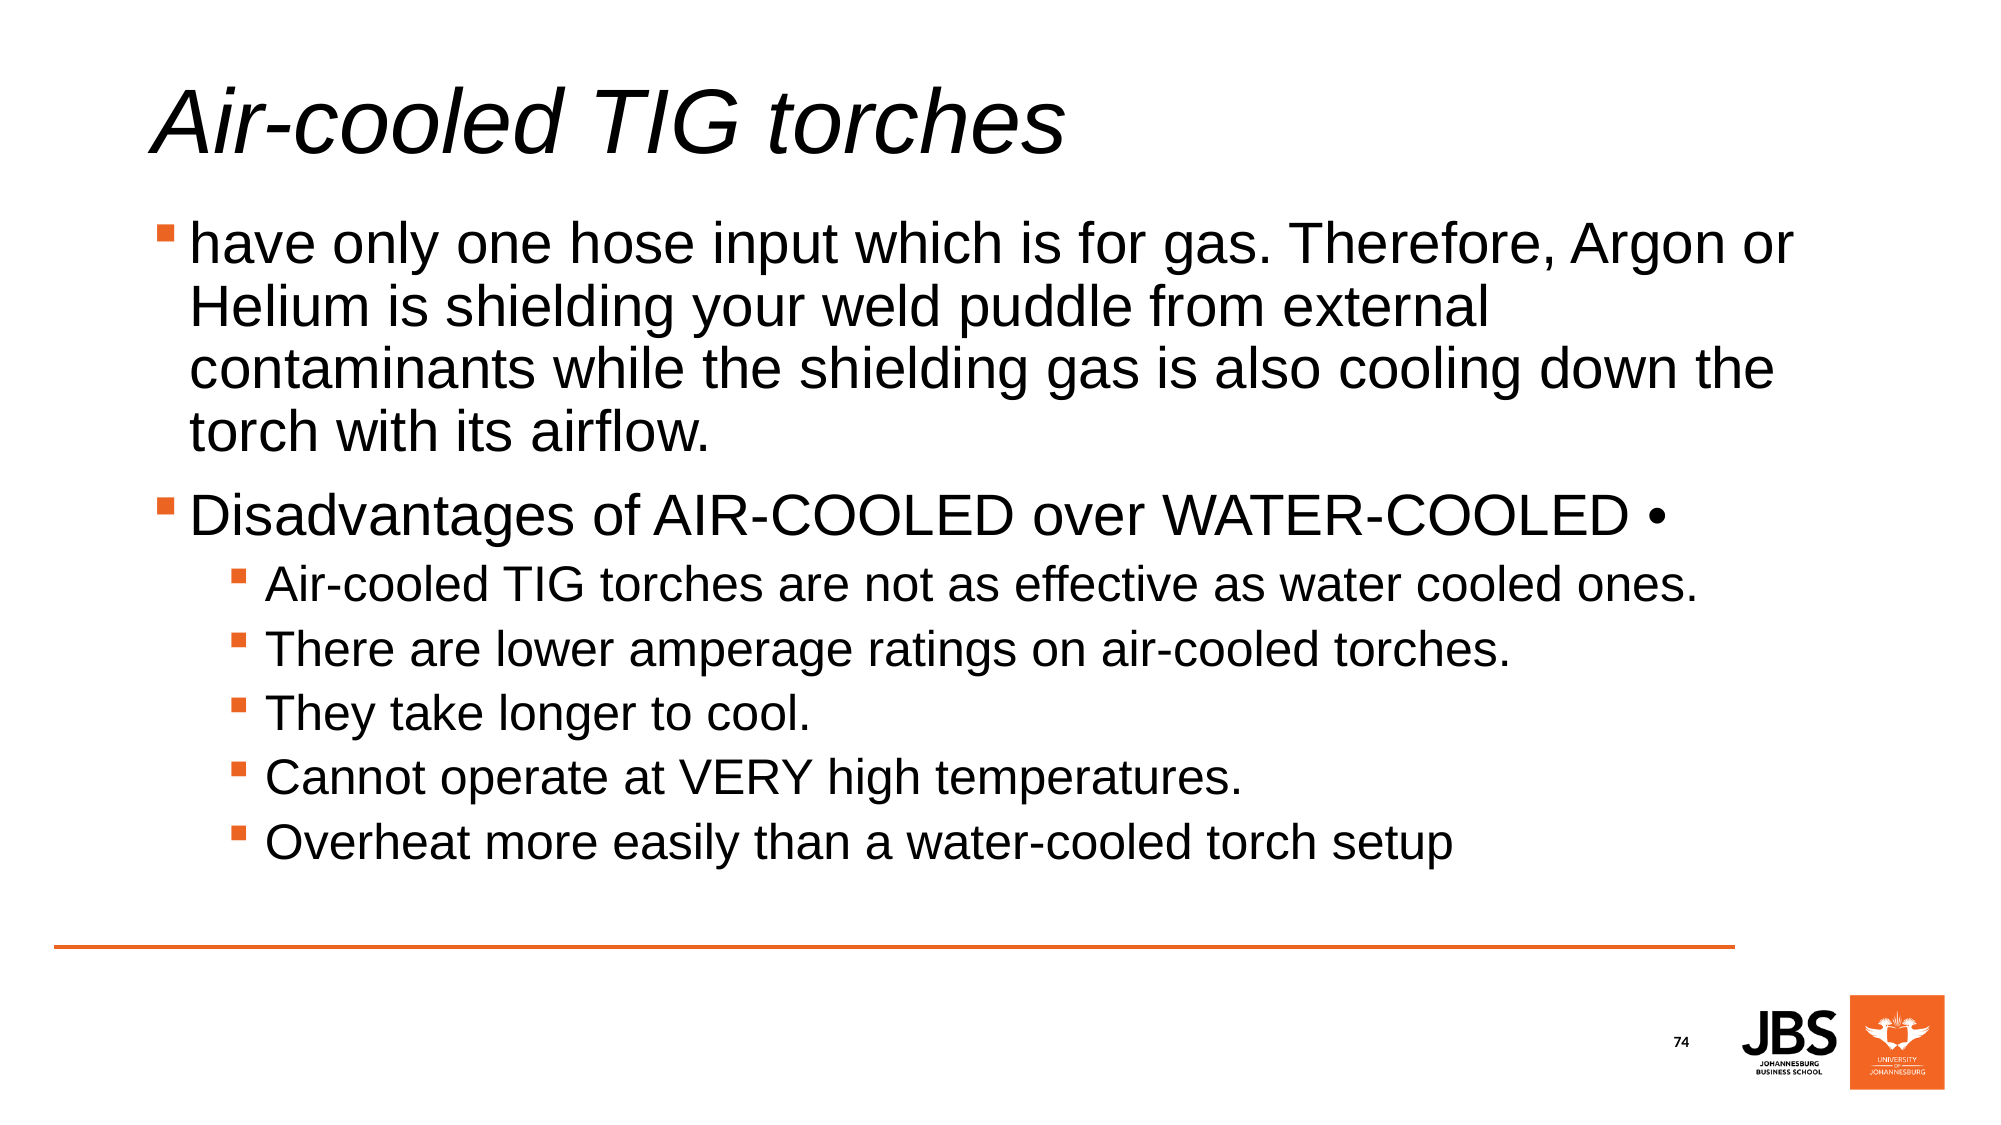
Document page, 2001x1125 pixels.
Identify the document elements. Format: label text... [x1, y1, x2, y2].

list have only one hose input which is for gas. Therefore, Argon or Helium is shielding your weld puddle from external contaminants while the shielding gas is also cooling down the torch with its airflow. Disadvantages of AIR-COOLED over WATER-COOLED • Air-cooled TIG torches are not as effective as water cooled ones. There are lower amperage ratings on air-cooled torches. They take longer to cool. Cannot operate at VERY high temperatures. Overheat more easily than a water-cooled torch setup [137, 205, 1863, 920]
picture [1728, 981, 1958, 1103]
title Air-cooled TIG torches [137, 59, 1863, 189]
